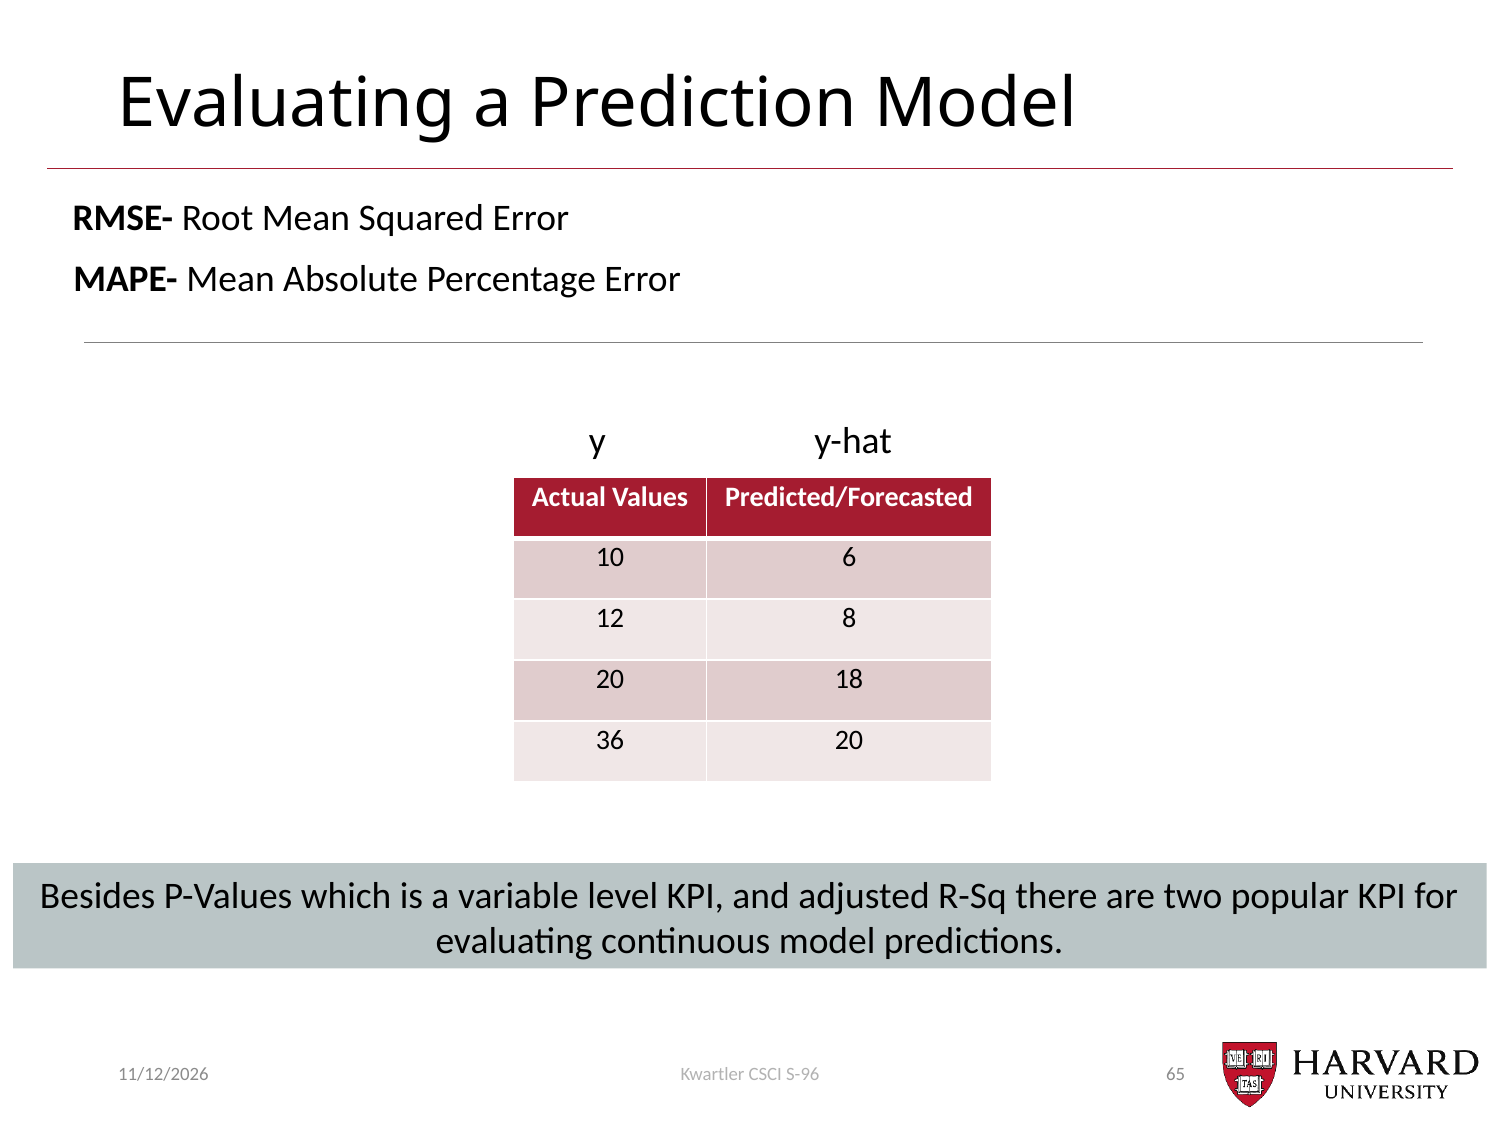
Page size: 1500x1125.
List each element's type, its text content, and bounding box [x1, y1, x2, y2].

table_cell 12 [514, 600, 706, 659]
table_cell 8 [707, 600, 991, 659]
footer Kwartler CSCI S-96 [496, 1042, 1004, 1103]
text_box RMSE- Root Mean Squared Error [57, 185, 585, 246]
text_box MAPE- Mean Absolute Percentage Error [58, 246, 697, 307]
table_cell 20 [514, 661, 706, 720]
title Evaluating a Prediction Model [103, 59, 1397, 157]
slide_number 65 [1059, 1042, 1200, 1103]
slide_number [103, 1042, 441, 1103]
table_cell 18 [707, 661, 991, 720]
table_cell 10 [514, 541, 706, 598]
table_cell 6 [707, 541, 991, 598]
picture [1200, 1024, 1500, 1125]
text_box y-hat [799, 408, 907, 469]
table_cell 20 [707, 722, 991, 781]
table_header Actual Values [514, 478, 706, 536]
text_box Besides P-Values which is a variable level KPI, and adjusted R-Sq there are two popular KPI for evaluating continuous model predictions. [12, 862, 1488, 969]
table_header Predicted/Forecasted [707, 478, 991, 536]
table_cell 36 [514, 722, 706, 781]
text_box y [573, 408, 621, 469]
